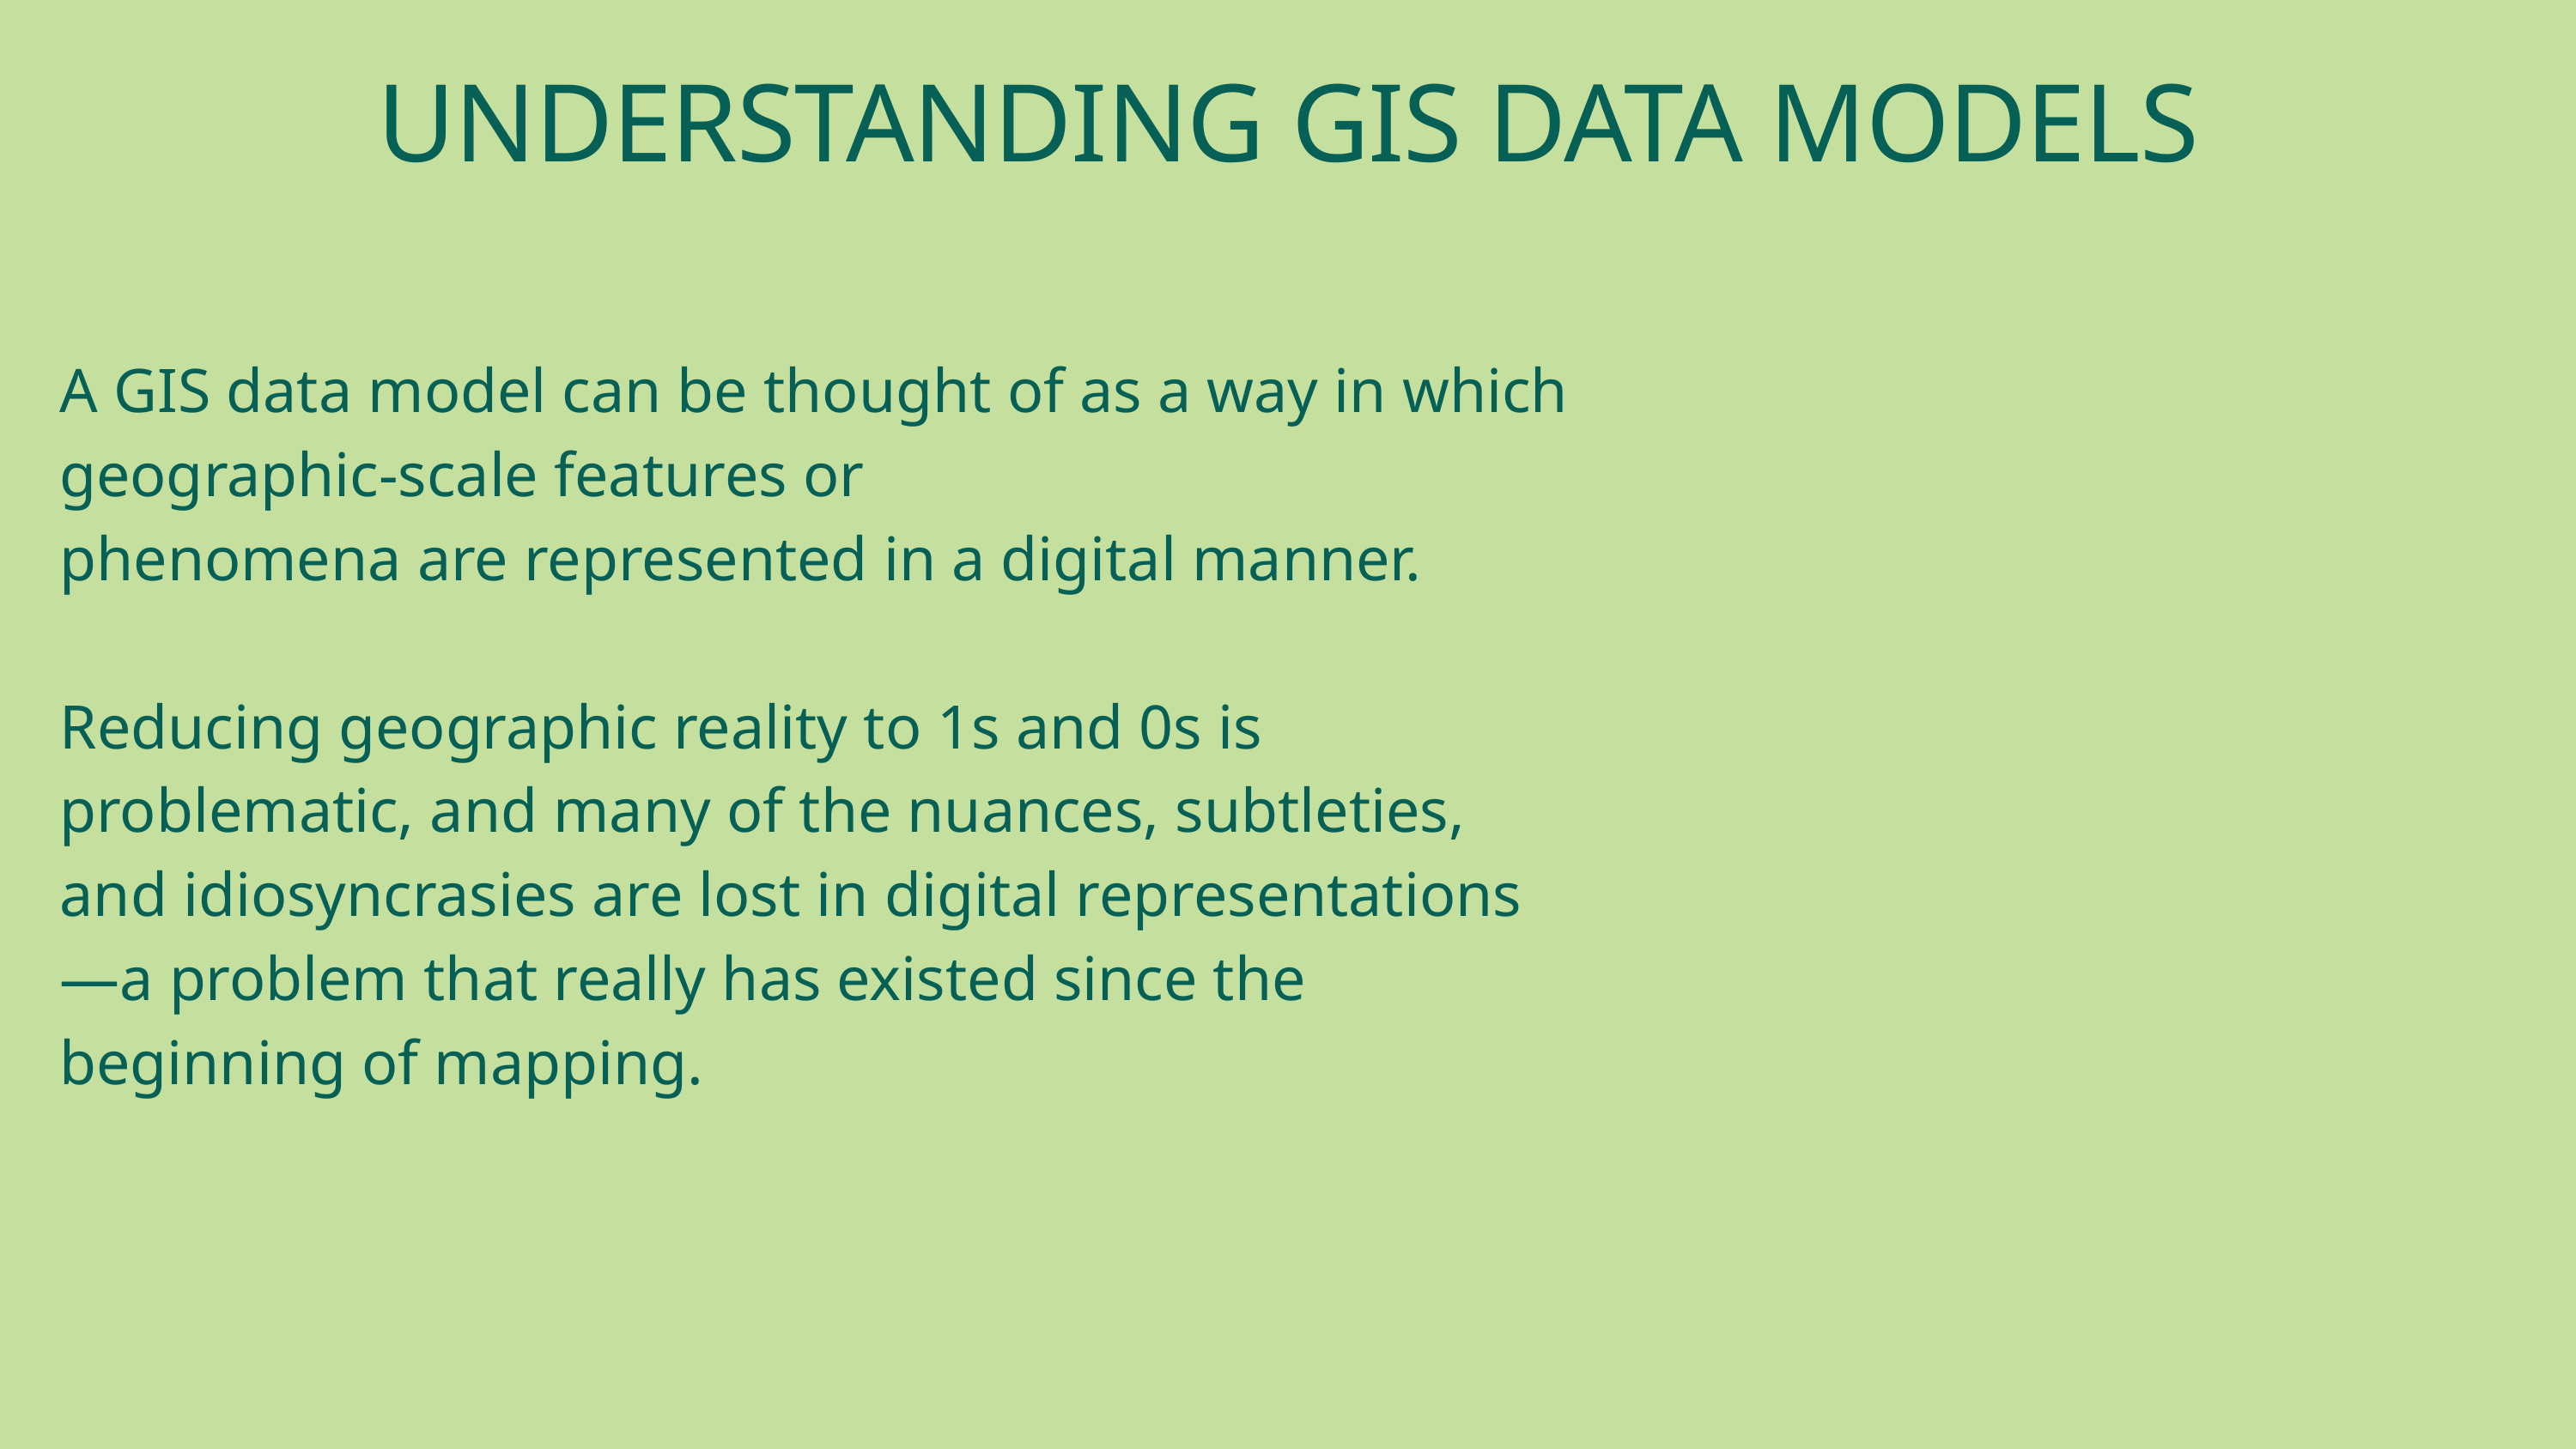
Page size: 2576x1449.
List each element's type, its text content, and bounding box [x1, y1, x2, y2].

text_box A GIS data model can be thought of as a way in which geographic-scale features or phenomena are represented in a digital manner. Reducing geographic reality to 1s and 0s is problematic, and many of the nuances, subtleties, and idiosyncrasies are lost in digital representations—a problem that really has existed since the beginning of mapping. [59, 340, 1572, 1181]
text_box UNDERSTANDING GIS DATA MODELS [59, 54, 2517, 184]
